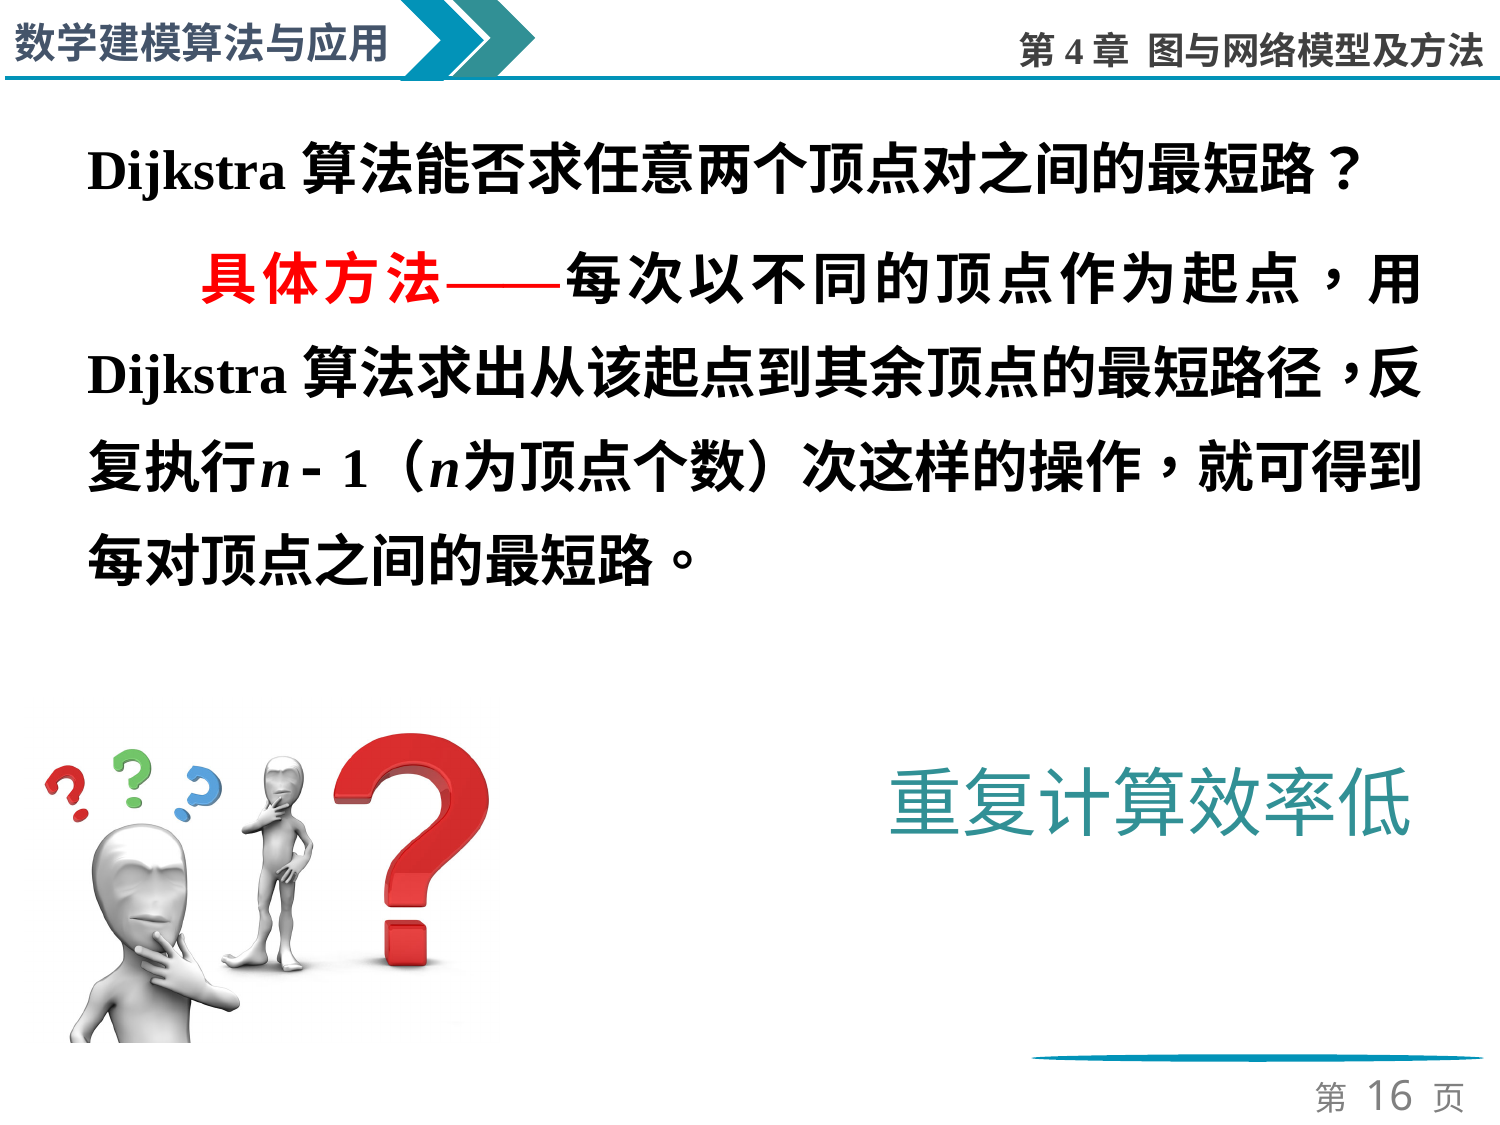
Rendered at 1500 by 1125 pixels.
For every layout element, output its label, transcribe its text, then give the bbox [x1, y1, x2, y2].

text_box 重复计算效率低 [873, 747, 1500, 853]
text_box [87, 234, 1425, 698]
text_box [87, 131, 1377, 234]
picture [24, 697, 500, 1043]
